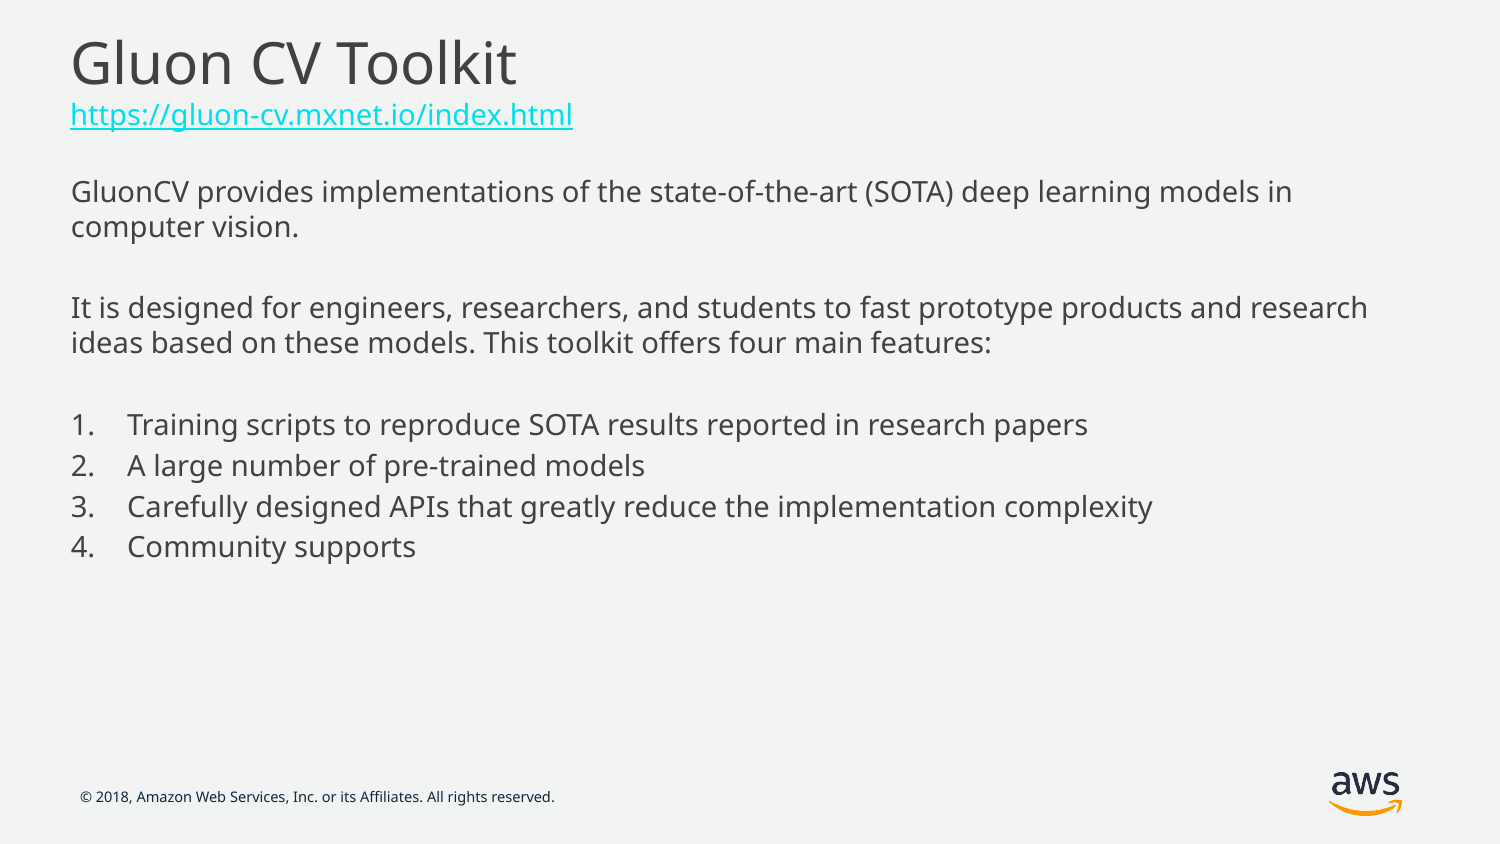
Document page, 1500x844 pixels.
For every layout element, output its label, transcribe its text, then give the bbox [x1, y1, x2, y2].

list GluonCV provides implementations of the state-of-the-art (SOTA) deep learning models in computer vision. It is designed for engineers, researchers, and students to fast prototype products and research ideas based on these models. This toolkit offers four main features: Training scripts to reproduce SOTA results reported in research papers A large number of pre-trained models Carefully designed APIs that greatly reduce the implementation complexity Community supports [55, 165, 1402, 749]
title Gluon CV Toolkit https://gluon-cv.mxnet.io/index.html [55, 18, 1402, 109]
picture [1329, 772, 1402, 816]
